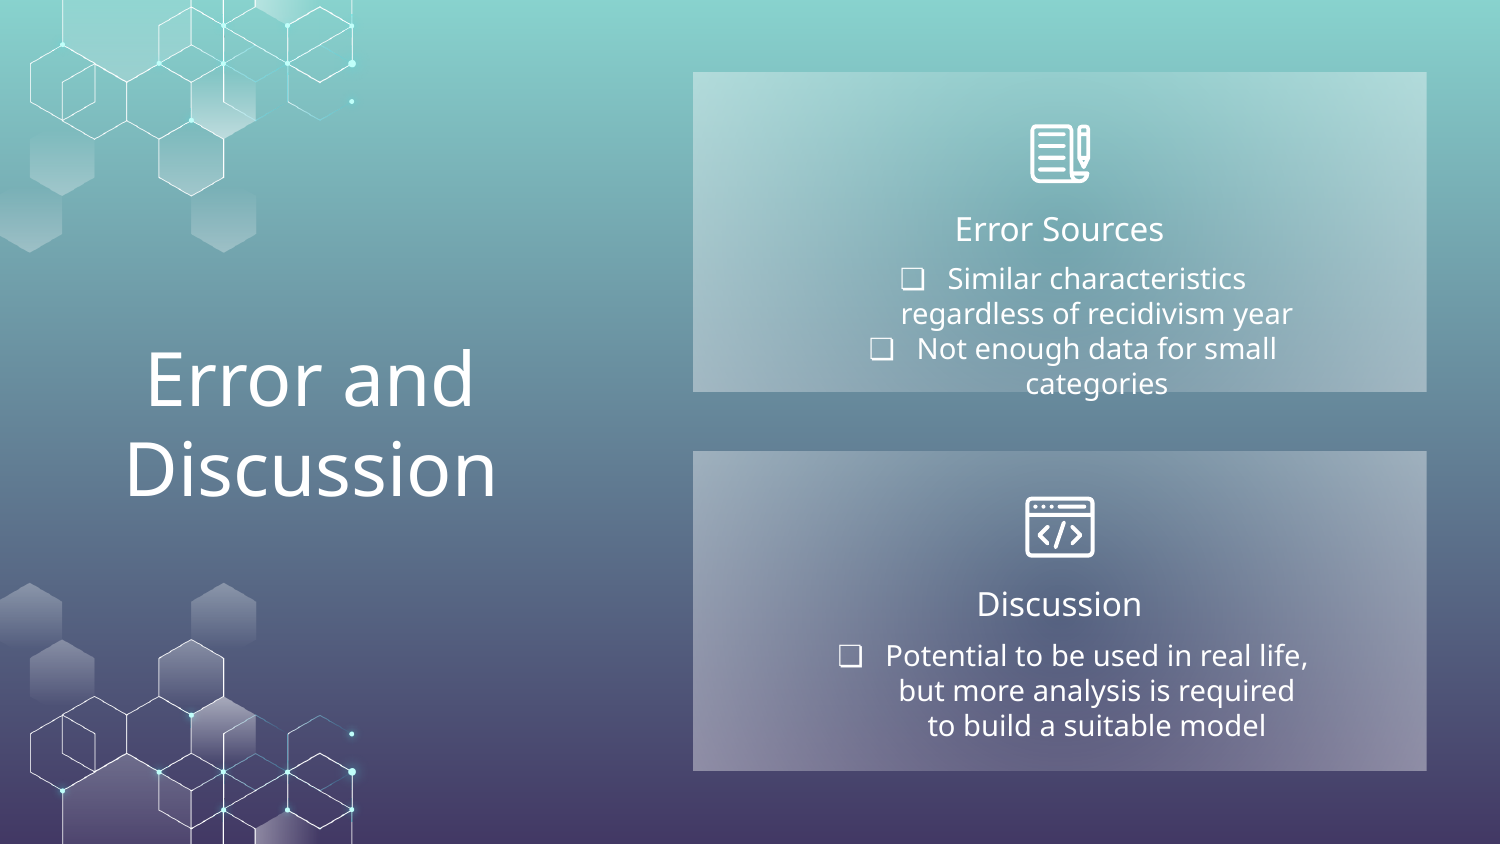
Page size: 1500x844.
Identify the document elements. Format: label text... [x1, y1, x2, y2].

subtitle Similar characteristics regardless of recidivism year Not enough data for small categories [793, 263, 1326, 377]
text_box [1025, 496, 1095, 558]
title Discussion [793, 594, 1326, 639]
picture [0, 582, 375, 844]
picture [0, 0, 375, 253]
subtitle Potential to be used in real life, but more analysis is required to build a suitable model [793, 639, 1326, 754]
title Error and Discussion [75, 316, 547, 530]
title Error Sources [793, 219, 1326, 263]
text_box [1030, 123, 1091, 184]
